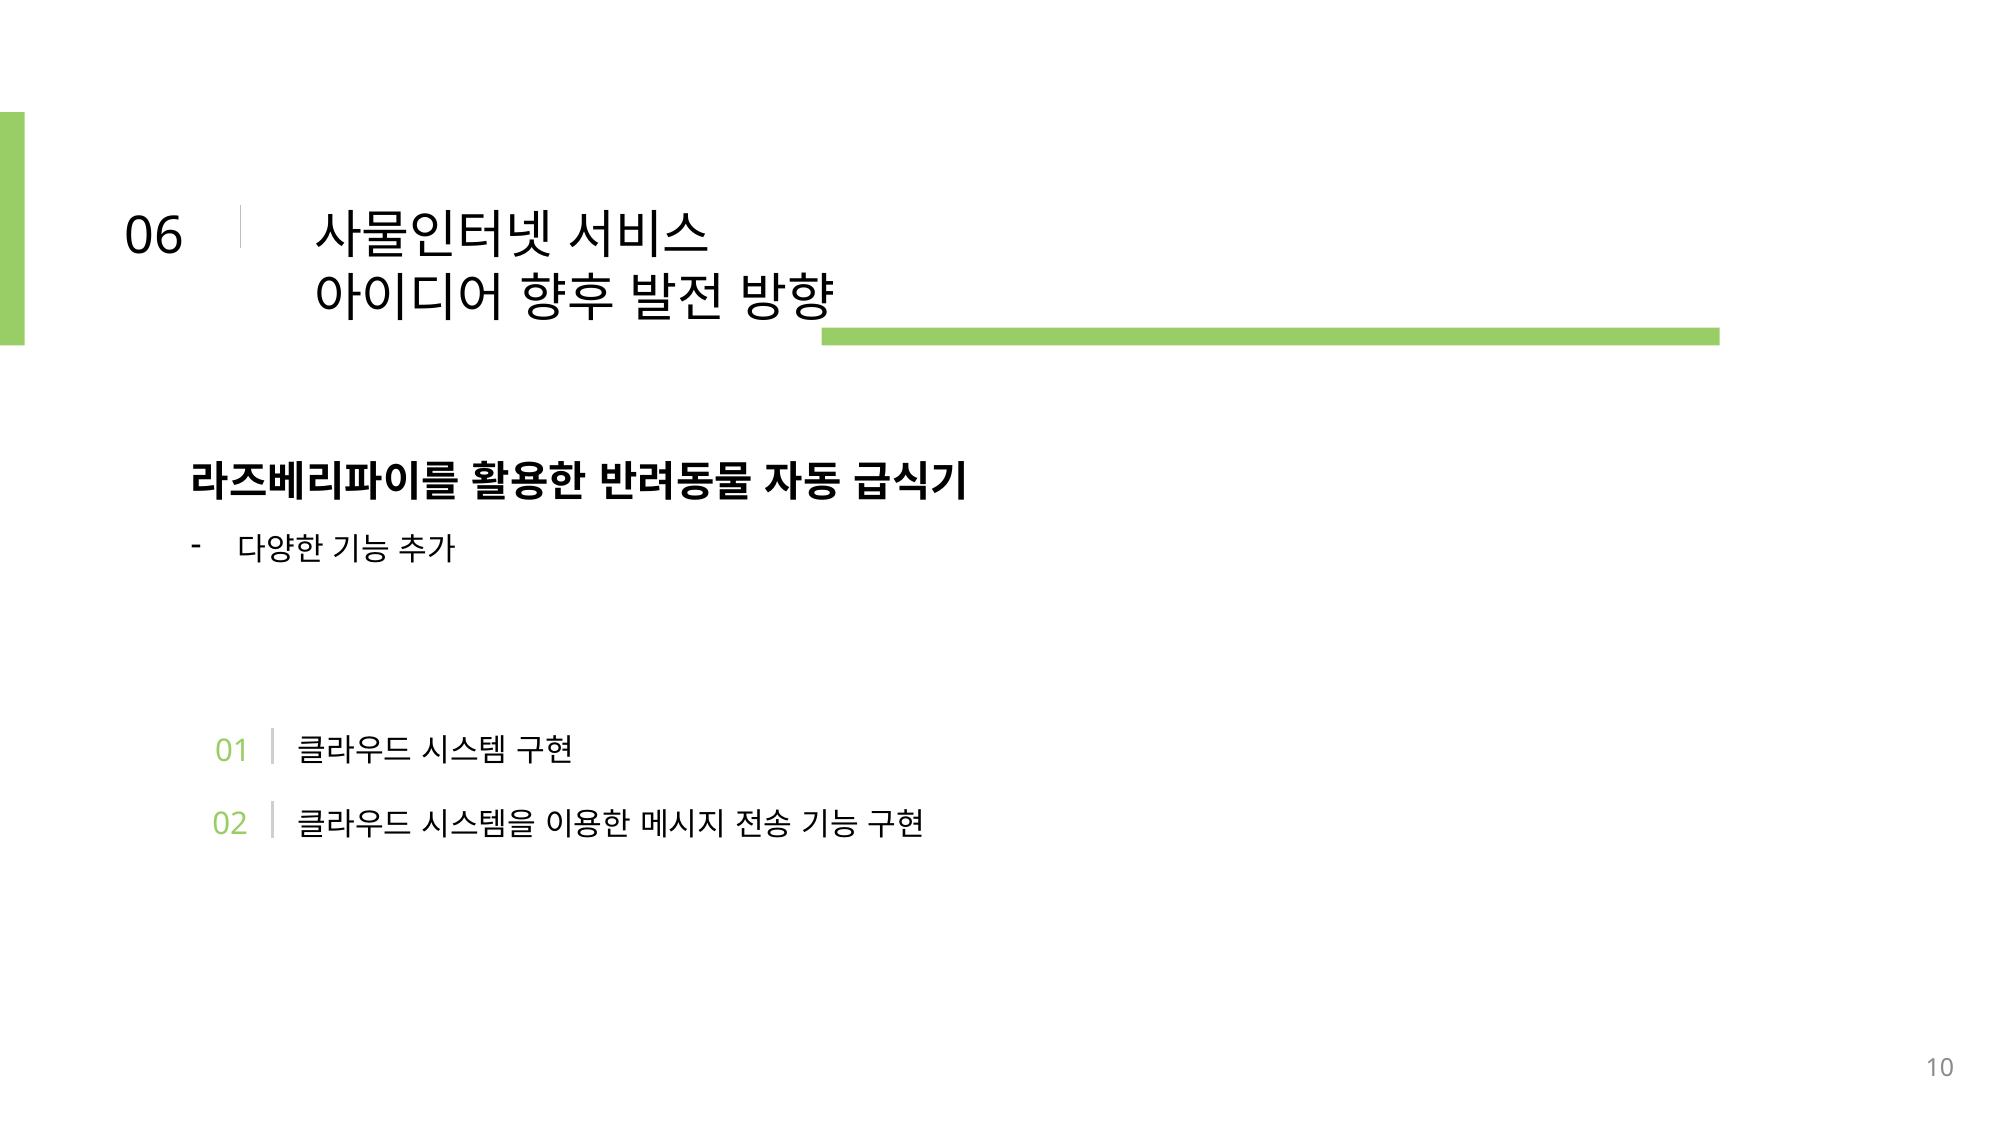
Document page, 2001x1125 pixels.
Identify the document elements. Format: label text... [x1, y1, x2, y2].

text_box [0, 111, 26, 346]
slide_number 10 [1519, 1038, 1970, 1099]
text_box 라즈베리파이를 활용한 반려동물 자동 급식기 다양한 기능 추가 [176, 447, 1720, 620]
text_box 06 [110, 193, 221, 272]
text_box [821, 326, 1721, 346]
text_box 사물인터넷 서비스 아이디어 향후 발전 방향 [299, 193, 863, 334]
text_box 01 [200, 722, 282, 775]
text_box 클라우드 시스템 구현 [282, 722, 1668, 775]
text_box 클라우드 시스템을 이용한 메시지 전송 기능 구현 [283, 796, 1668, 849]
text_box 02 [197, 796, 283, 849]
